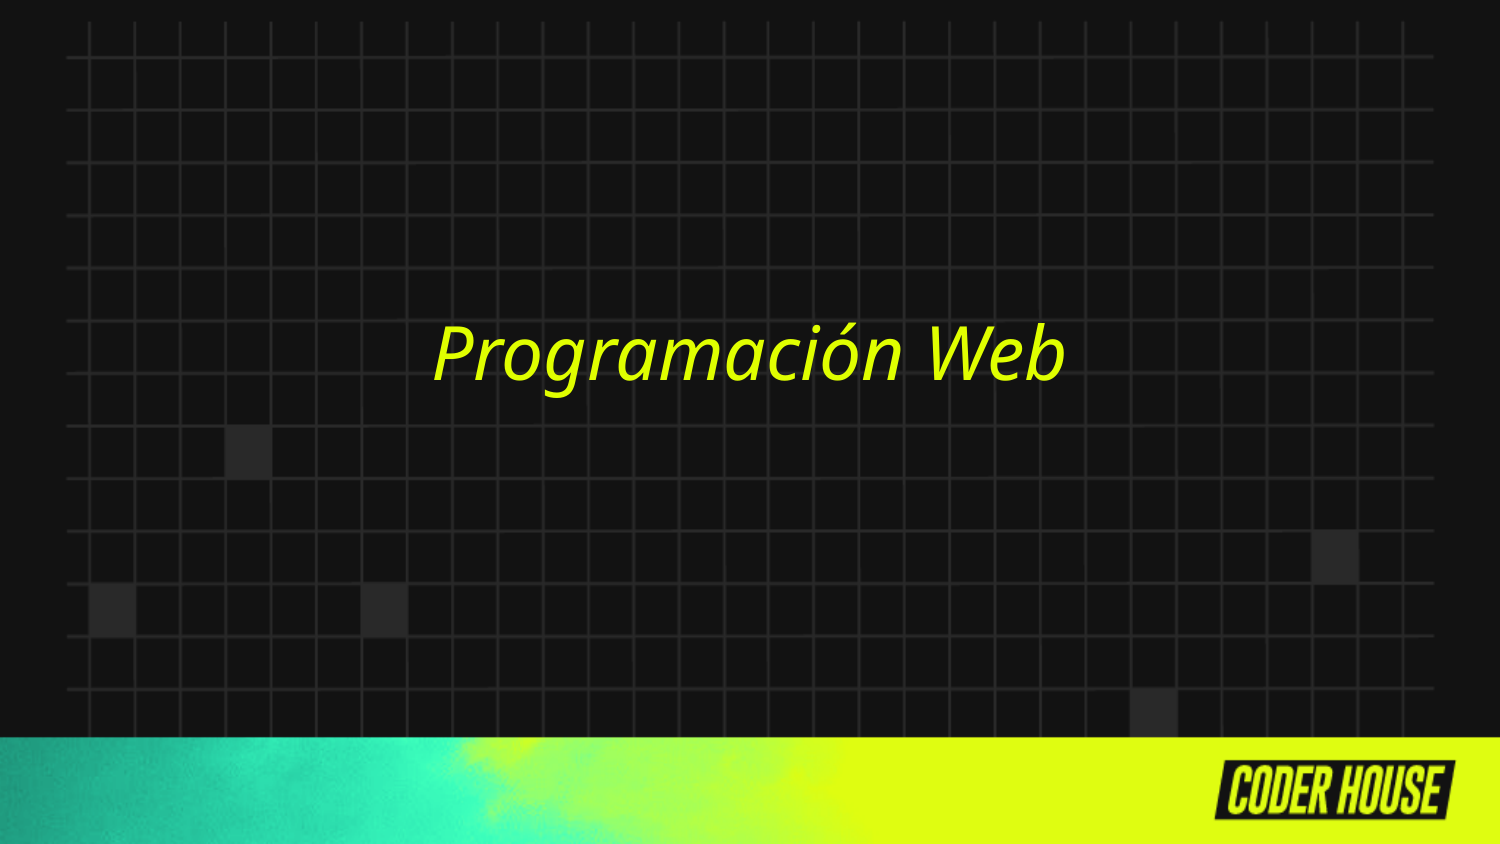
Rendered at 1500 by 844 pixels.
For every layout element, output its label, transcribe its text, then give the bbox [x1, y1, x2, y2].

text_box Programación Web [358, 269, 1142, 432]
picture [0, 0, 1500, 844]
